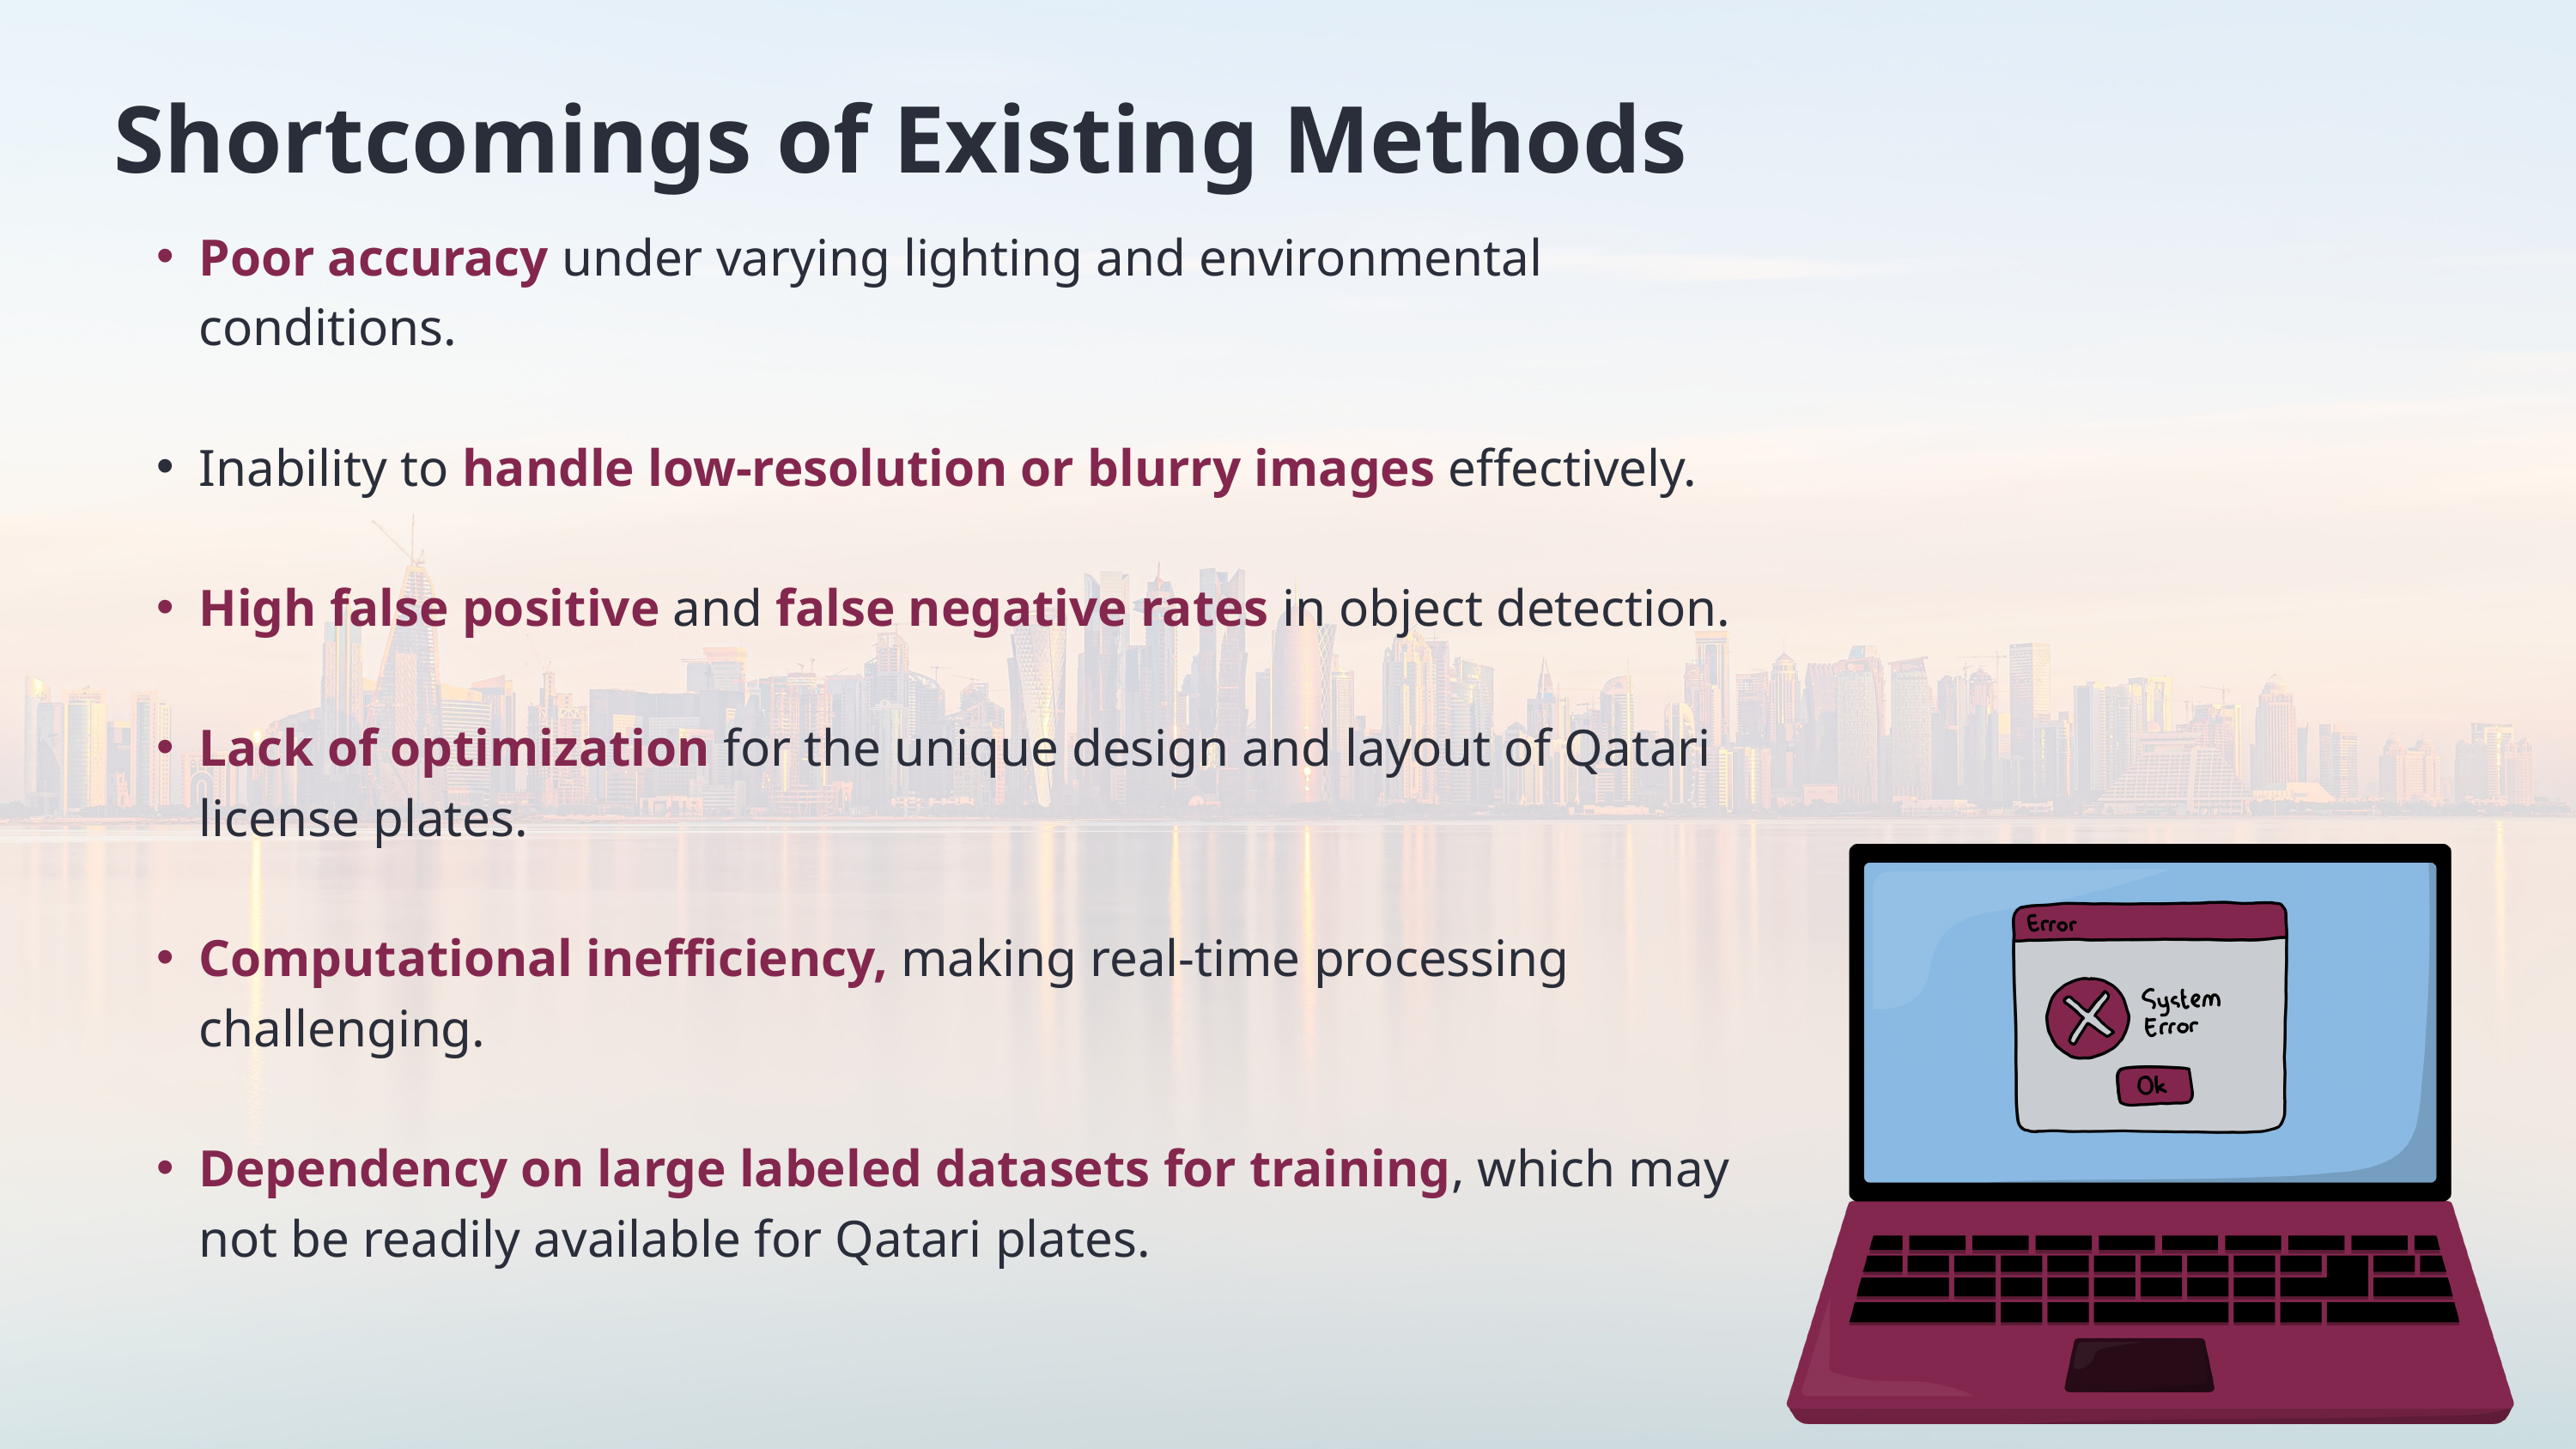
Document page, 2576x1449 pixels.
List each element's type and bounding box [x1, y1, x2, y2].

text_box [0, 0, 2576, 1449]
text_box [2011, 900, 2288, 1134]
text_box [113, 80, 1862, 1393]
text_box [1786, 844, 2514, 1424]
